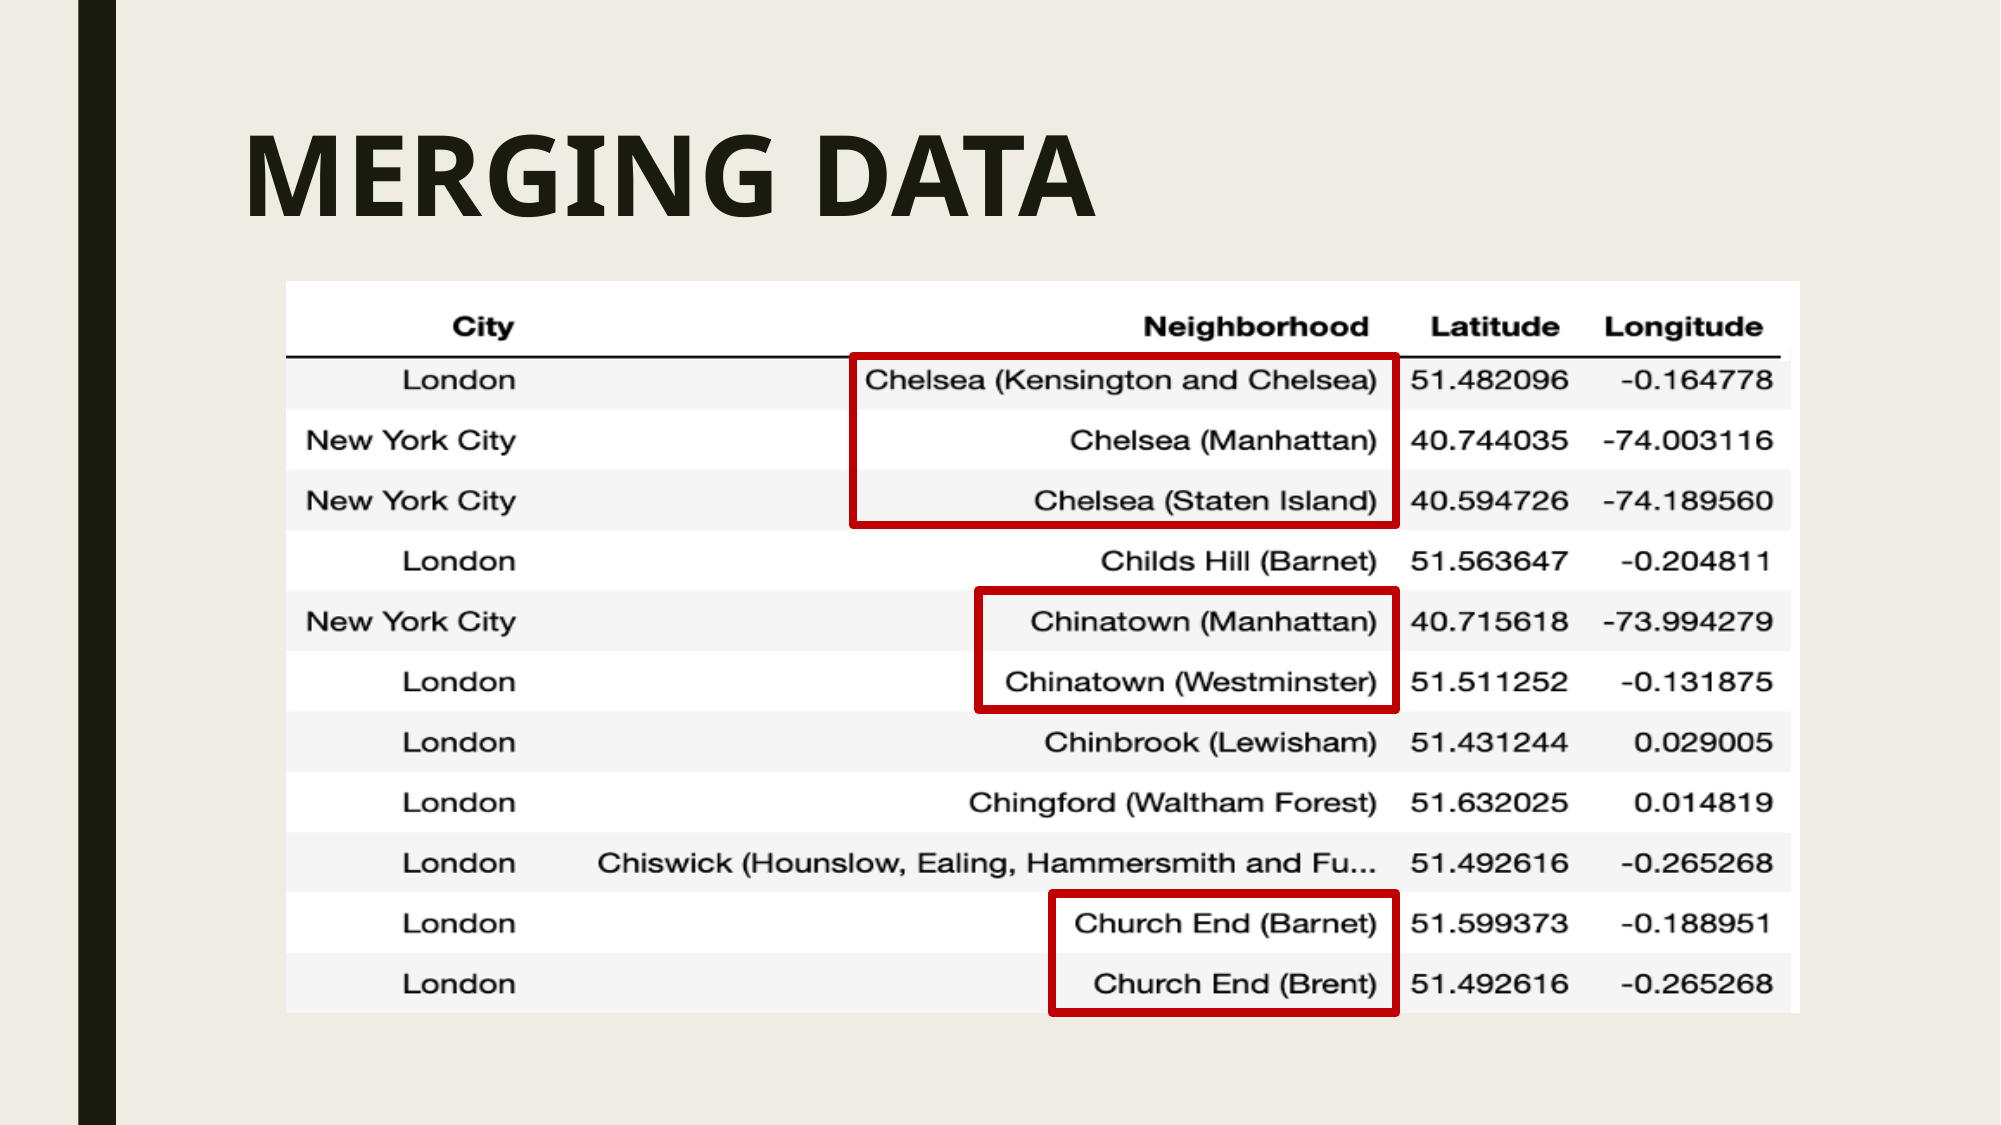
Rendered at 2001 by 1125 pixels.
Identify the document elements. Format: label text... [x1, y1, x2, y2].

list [286, 281, 1800, 1013]
title MERGING DATA [225, 112, 1800, 357]
